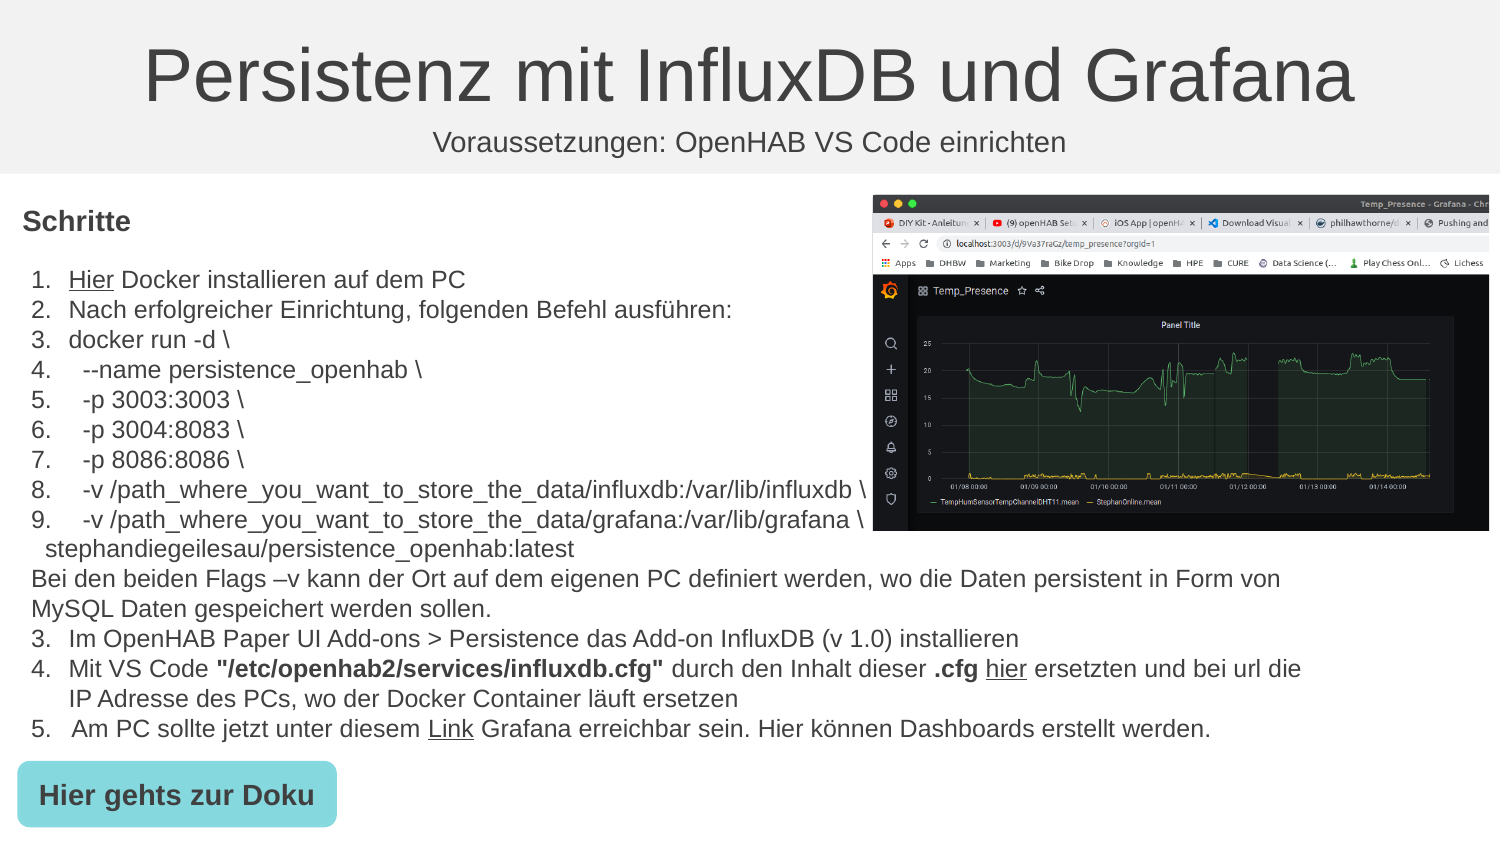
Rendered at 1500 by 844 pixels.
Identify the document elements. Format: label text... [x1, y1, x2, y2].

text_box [0, 194, 1344, 844]
list Persistenz mit InfluxDB und Grafana [0, 24, 1500, 114]
picture [872, 194, 1490, 532]
list Voraussetzungen: OpenHAB VS Code einrichten [0, 114, 1500, 162]
